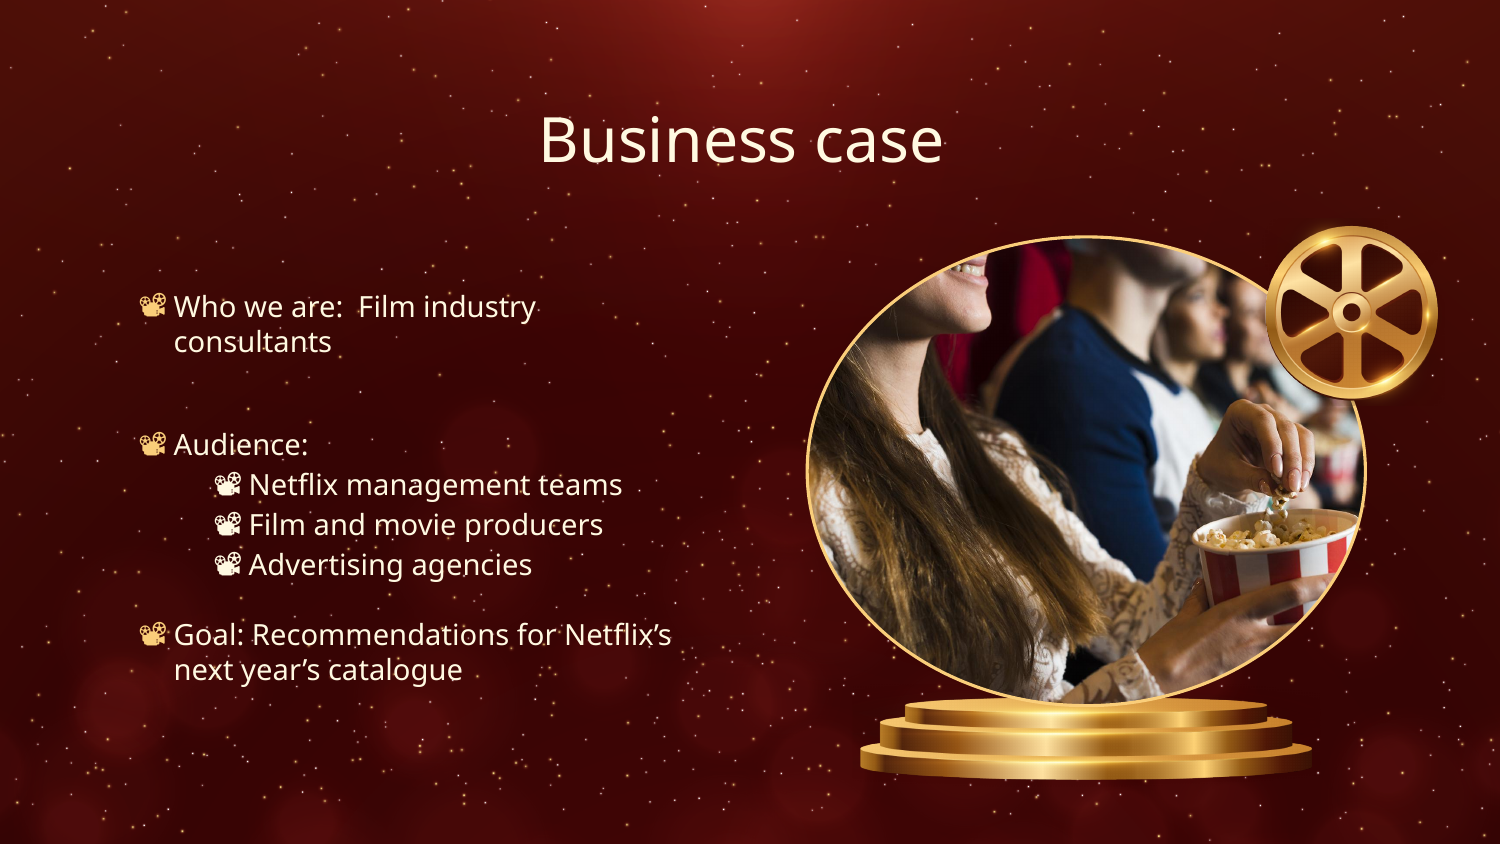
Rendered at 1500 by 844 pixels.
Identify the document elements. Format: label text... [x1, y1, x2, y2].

list Who we are: Film industry consultants Audience: Netflix management teams Film and movie producers Advertising agencies Goal: Recommendations for Netflix’s next year’s catalogue [119, 273, 701, 645]
title Business case [118, 85, 1382, 180]
picture [0, 0, 1500, 844]
